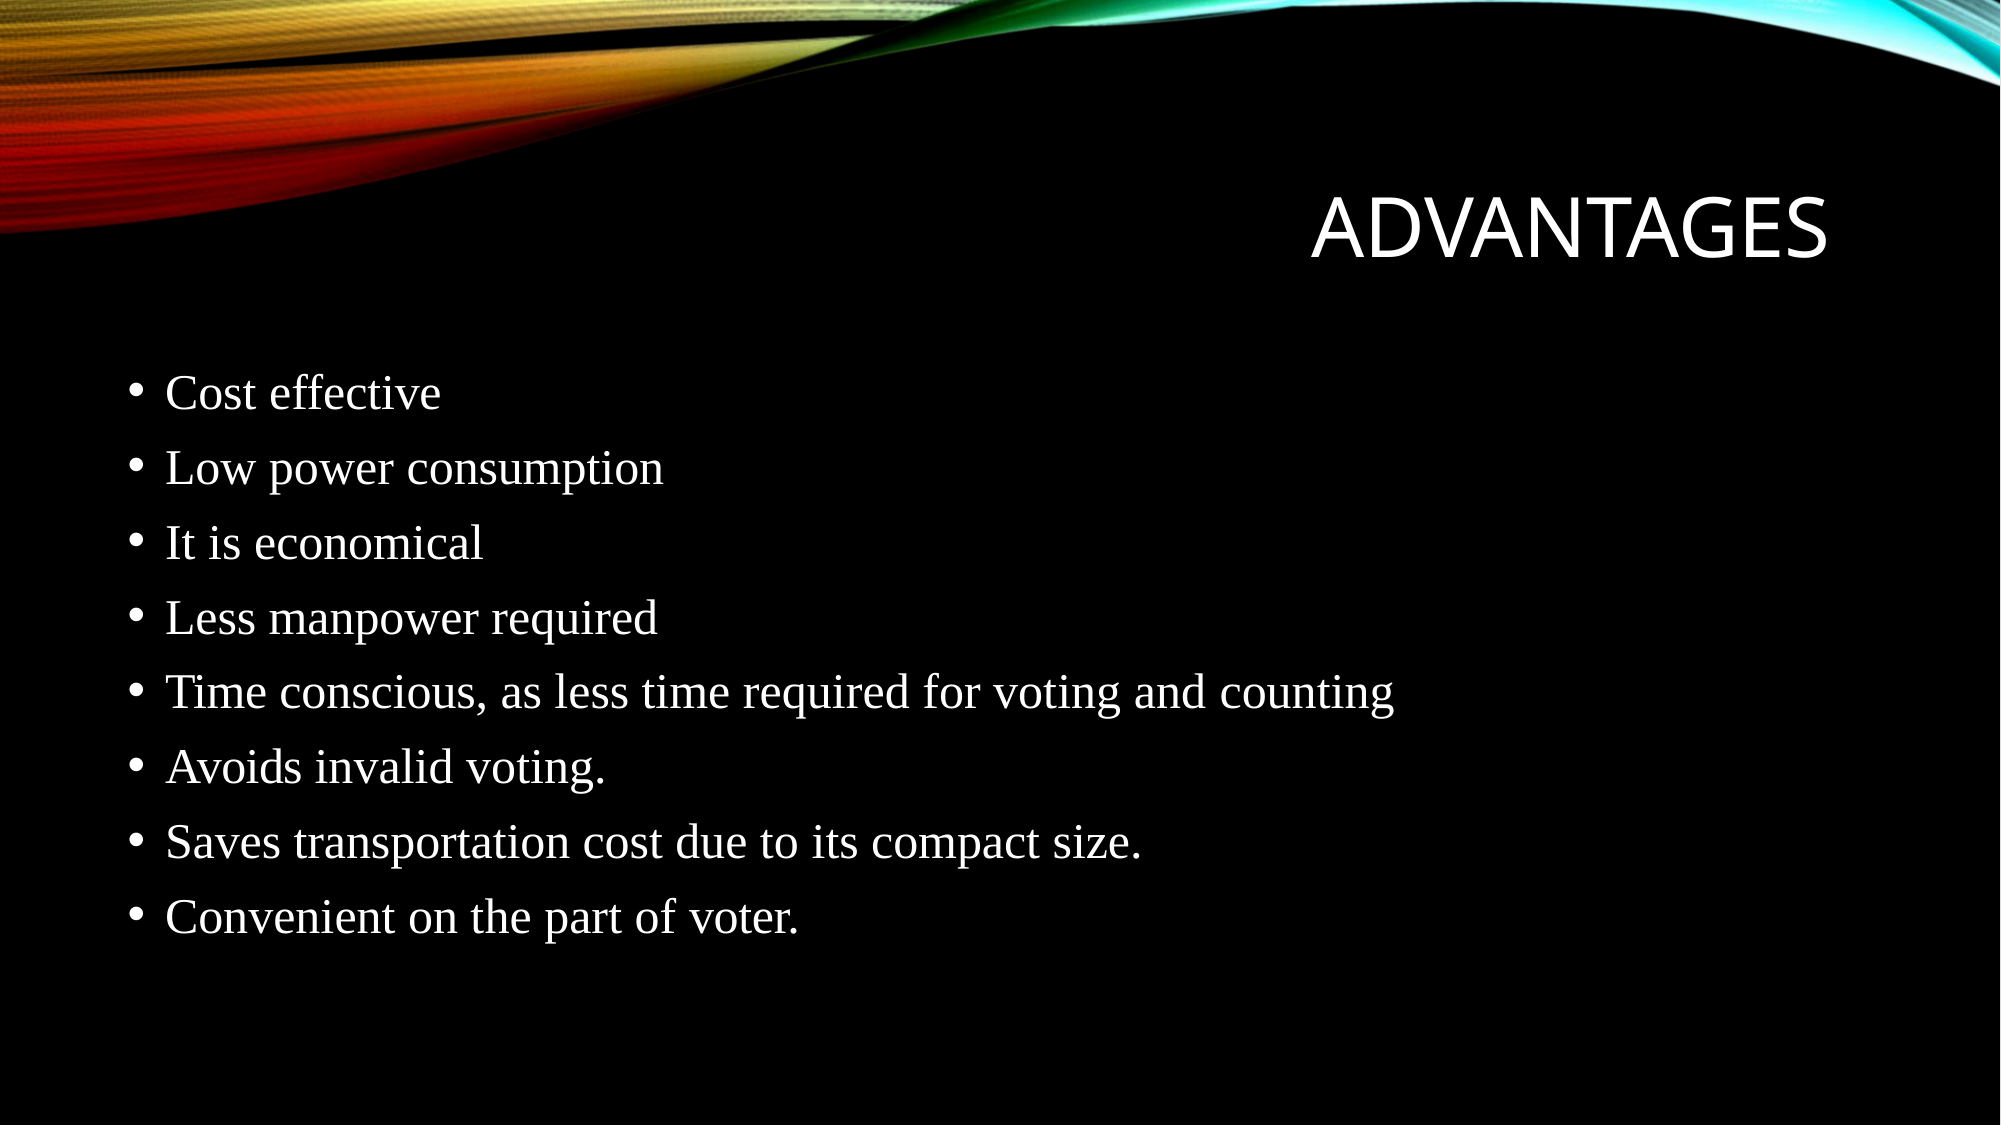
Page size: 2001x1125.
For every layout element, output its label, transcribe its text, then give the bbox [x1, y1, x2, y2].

title ADVANTAGES [1309, 172, 1875, 363]
text_box Cost effective Low power consumption It is economical Less manpower required Time conscious, as less time required for voting and counting Avoids invalid voting. Saves transportation cost due to its compact size. Convenient on the part of voter. [125, 342, 1400, 944]
picture [0, 0, 2000, 237]
